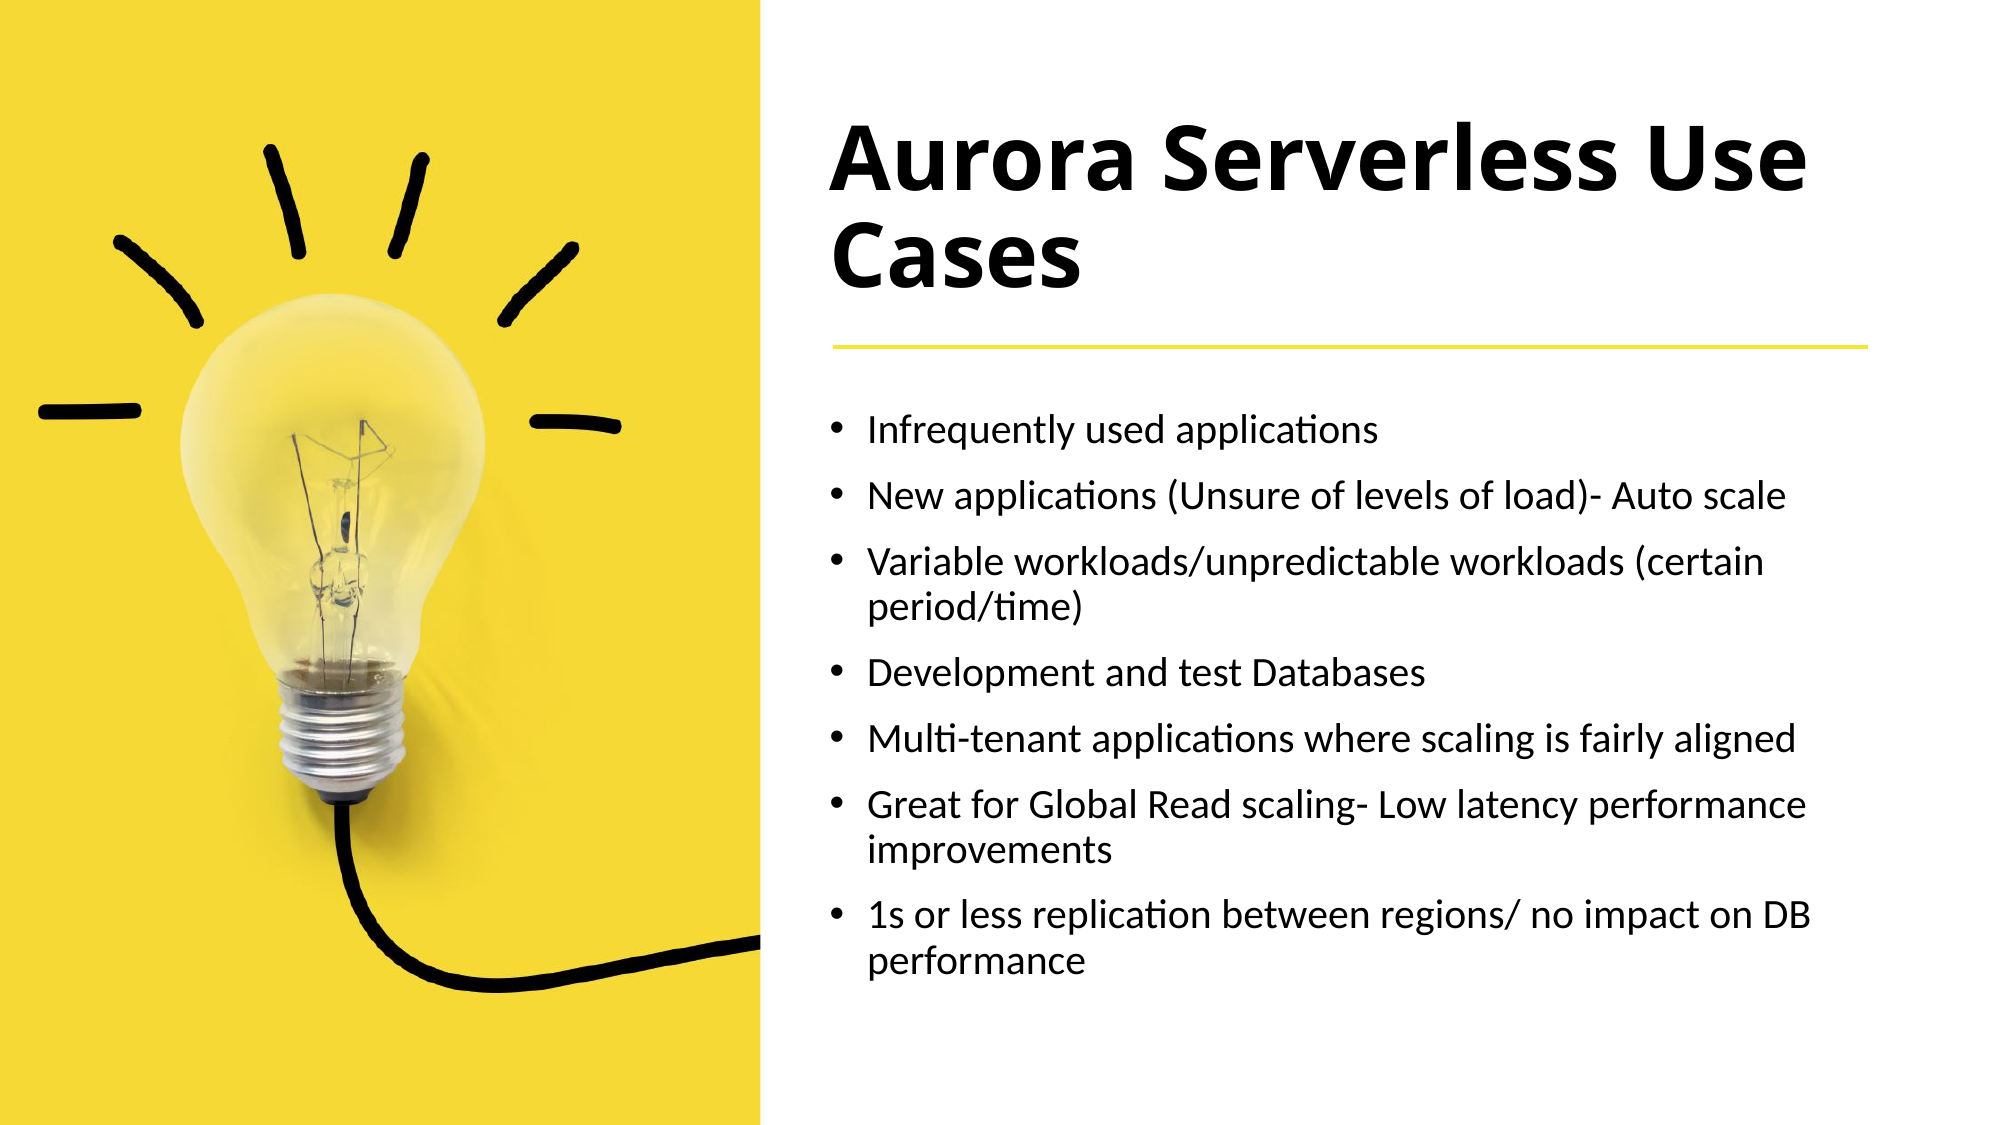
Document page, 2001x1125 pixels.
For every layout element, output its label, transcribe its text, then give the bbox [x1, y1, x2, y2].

picture [0, 0, 761, 1125]
title Aurora Serverless Use Cases [814, 103, 1895, 315]
list Infrequently used applications New applications (Unsure of levels of load)- Auto scale Variable workloads/unpredictable workloads (certain period/time) Development and test Databases Multi-tenant applications where scaling is fairly aligned Great for Global Read scaling- Low latency performance improvements 1s or less replication between regions/ no impact on DB performance [814, 399, 1895, 1021]
